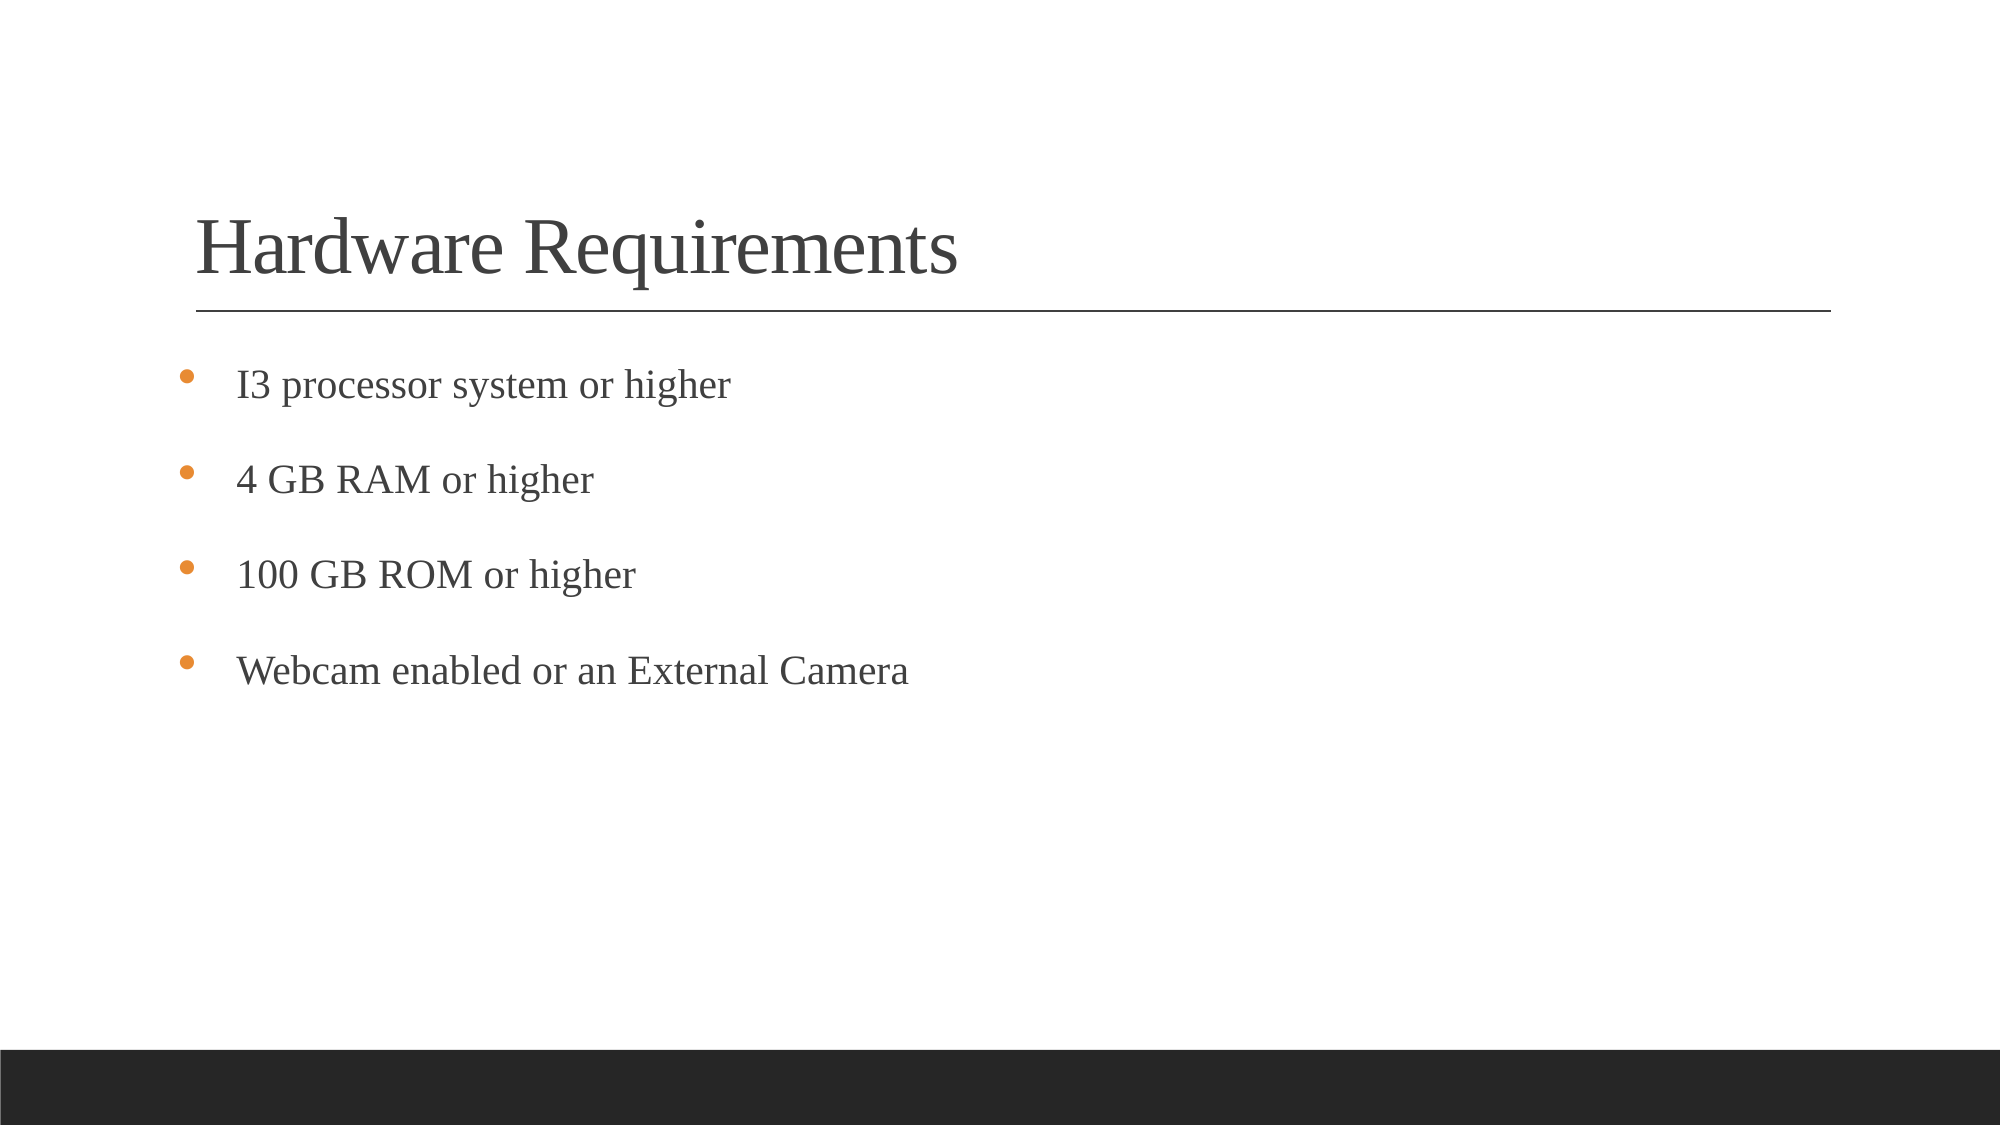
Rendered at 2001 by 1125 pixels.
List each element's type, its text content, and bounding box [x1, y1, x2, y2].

list I3 processor system or higher 4 GB RAM or higher 100 GB ROM or higher Webcam enabled or an External Camera [180, 345, 1830, 963]
title Hardware Requirements [180, 108, 1830, 345]
